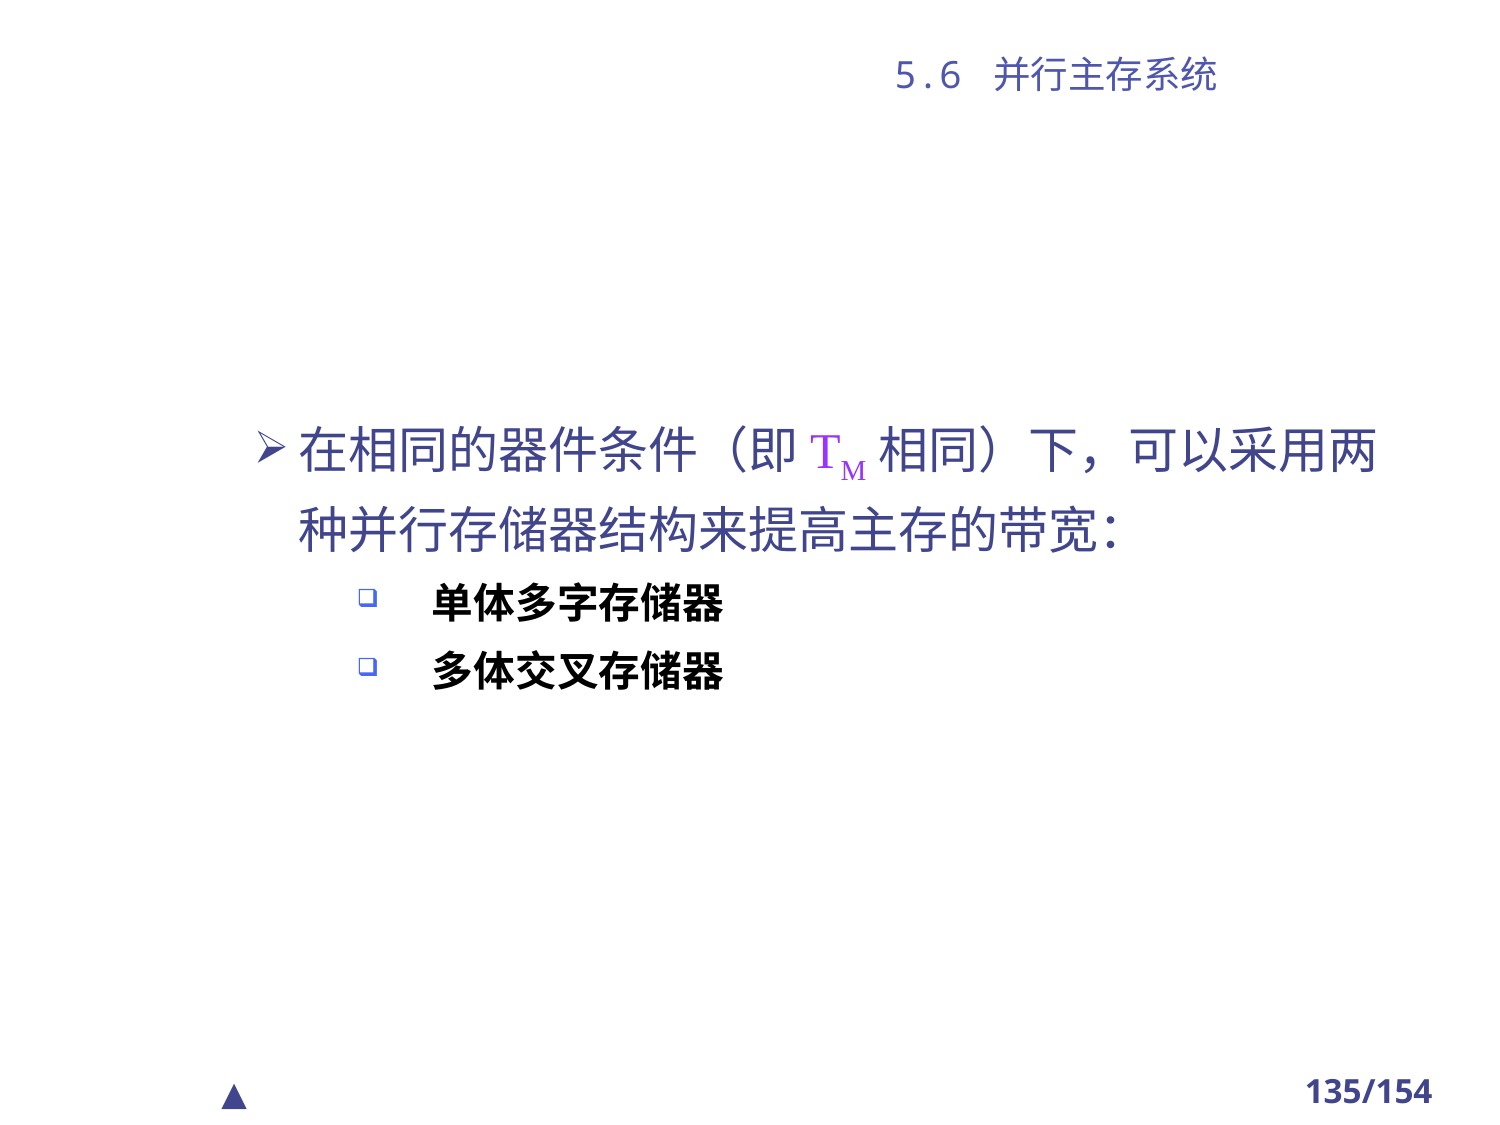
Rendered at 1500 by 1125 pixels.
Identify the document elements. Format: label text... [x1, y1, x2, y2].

list 在相同的器件条件（即TM相同）下，可以采用两种并行存储器结构来提高主存的带宽： 单体多字存储器 多体交叉存储器 [135, 397, 1411, 890]
title 5.6 并行主存系统 [637, 40, 1475, 104]
